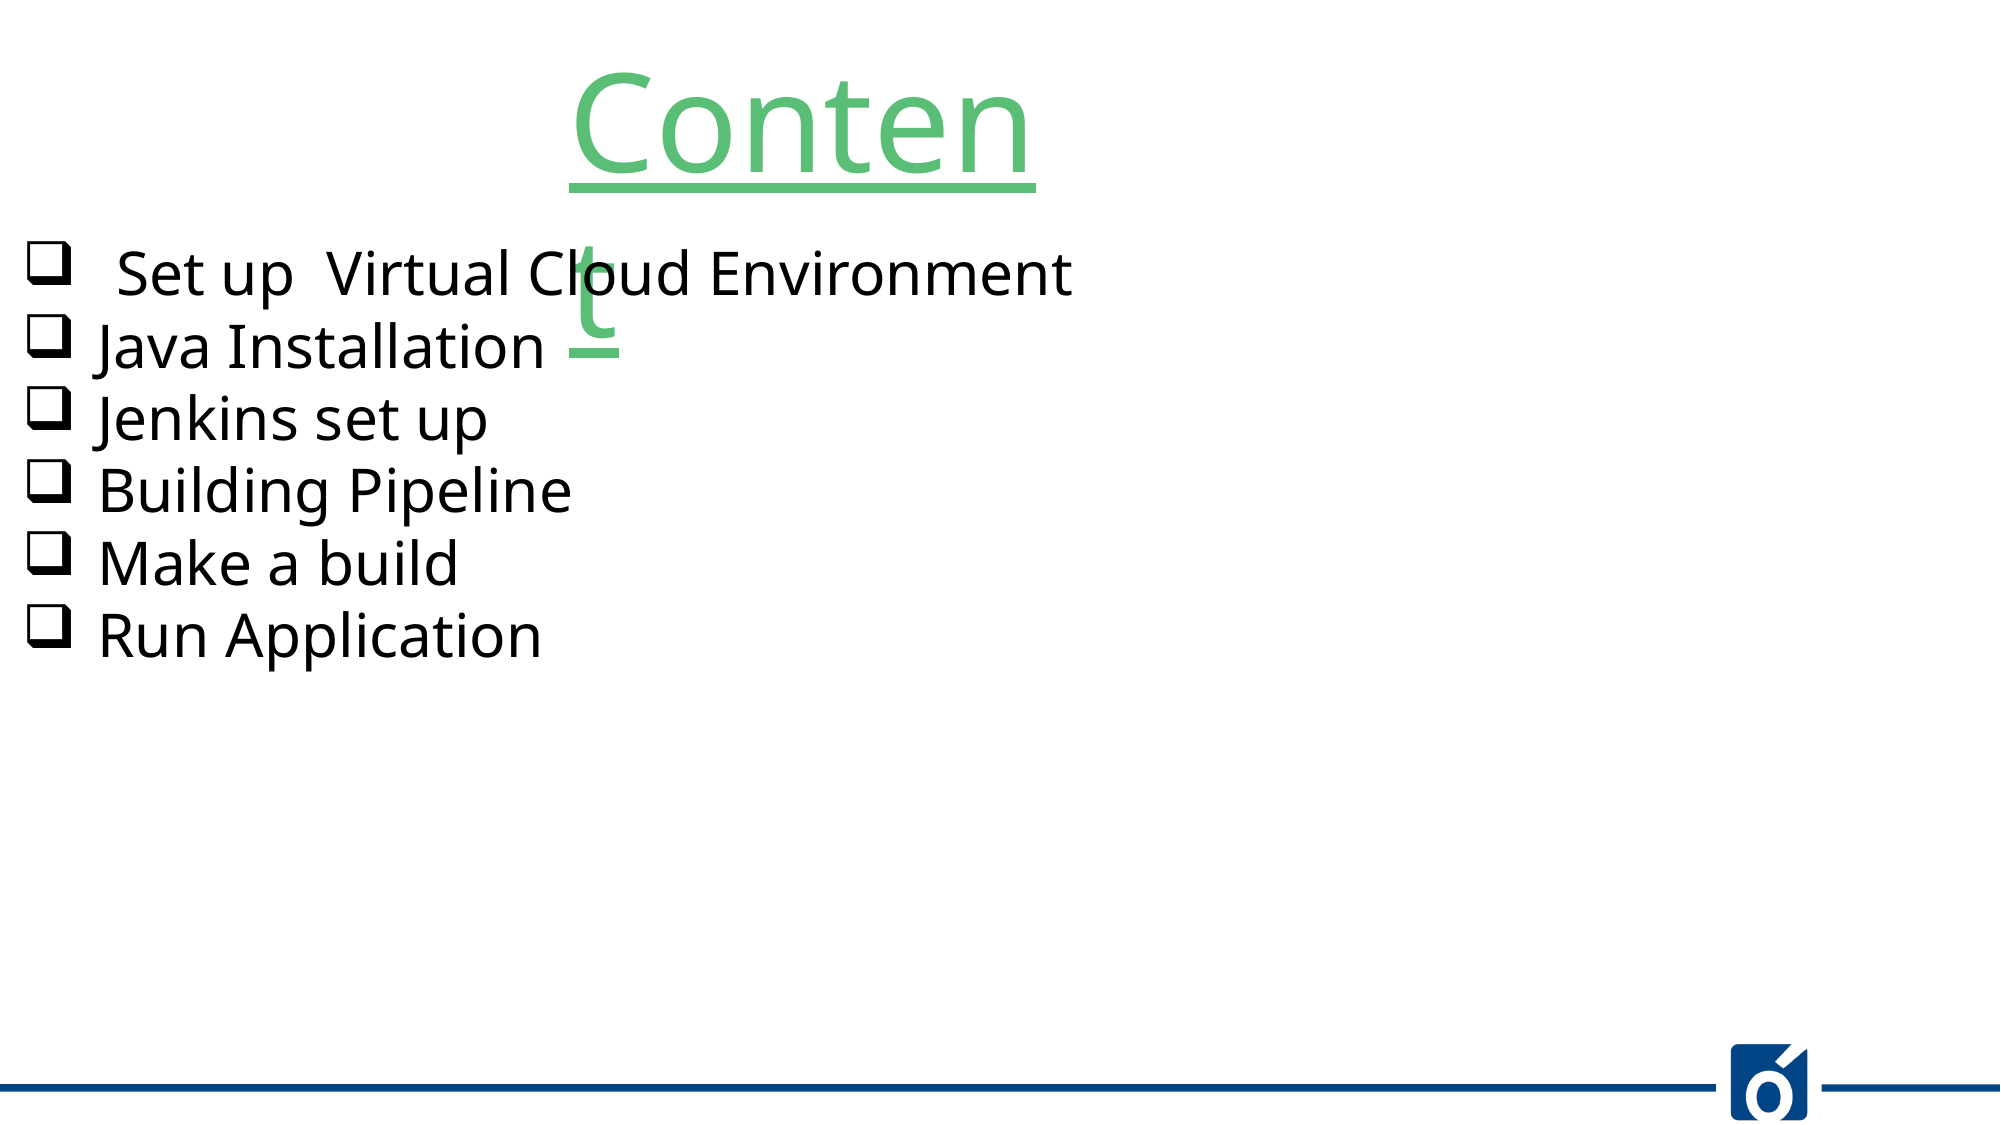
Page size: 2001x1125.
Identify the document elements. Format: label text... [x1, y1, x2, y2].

text_box Content [553, 27, 1052, 220]
text_box Set up Virtual Cloud Environment Java Installation Jenkins set up Building Pipeline Make a build Run Application [0, 220, 1913, 1125]
